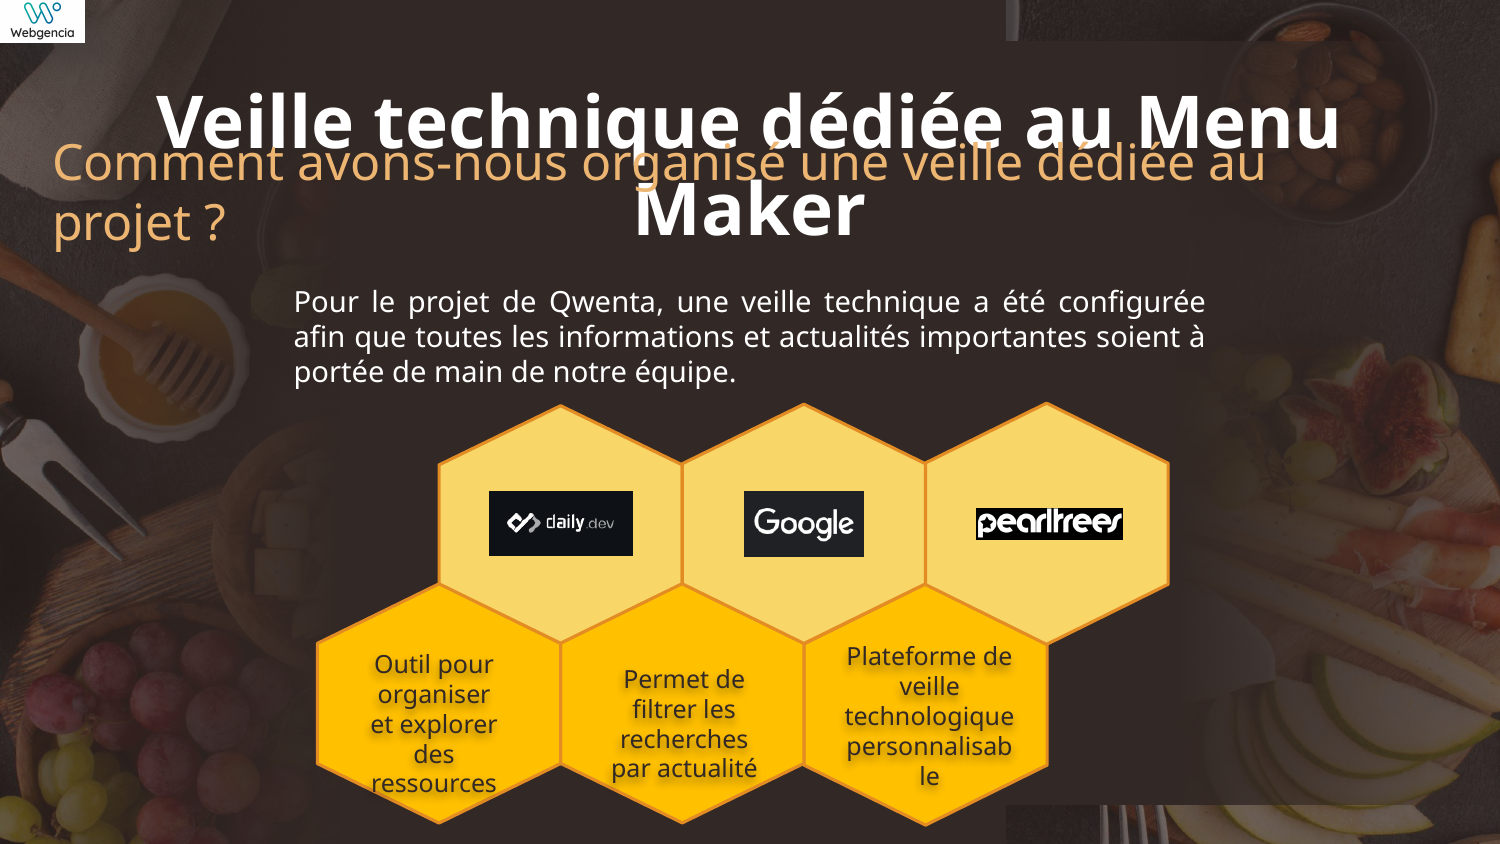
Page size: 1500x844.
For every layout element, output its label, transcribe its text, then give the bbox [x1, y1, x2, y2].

text_box [682, 404, 926, 644]
text_box [317, 583, 561, 824]
text_box [439, 405, 682, 643]
subtitle Comment avons-nous organisé une veille dédiée au projet ? [37, 171, 1463, 265]
text_box [925, 403, 1169, 645]
subtitle Pour le projet de Qwenta, une veille technique a été configurée afin que toutes les informations et actualités importantes soient à portée de main de notre équipe. [278, 268, 1222, 388]
title Veille technique dédiée au Menu Maker [70, 60, 1430, 155]
text_box Plateforme de veille technologique personnalisable [828, 682, 1031, 749]
picture [743, 491, 864, 557]
picture [975, 507, 1123, 540]
text_box [561, 583, 804, 823]
picture [0, 0, 85, 43]
picture [488, 491, 633, 556]
text_box [803, 585, 1048, 826]
text_box Outil pour organiser et explorer des ressources [348, 690, 520, 756]
text_box Permet de filtrer les recherches par actualité [594, 679, 775, 767]
